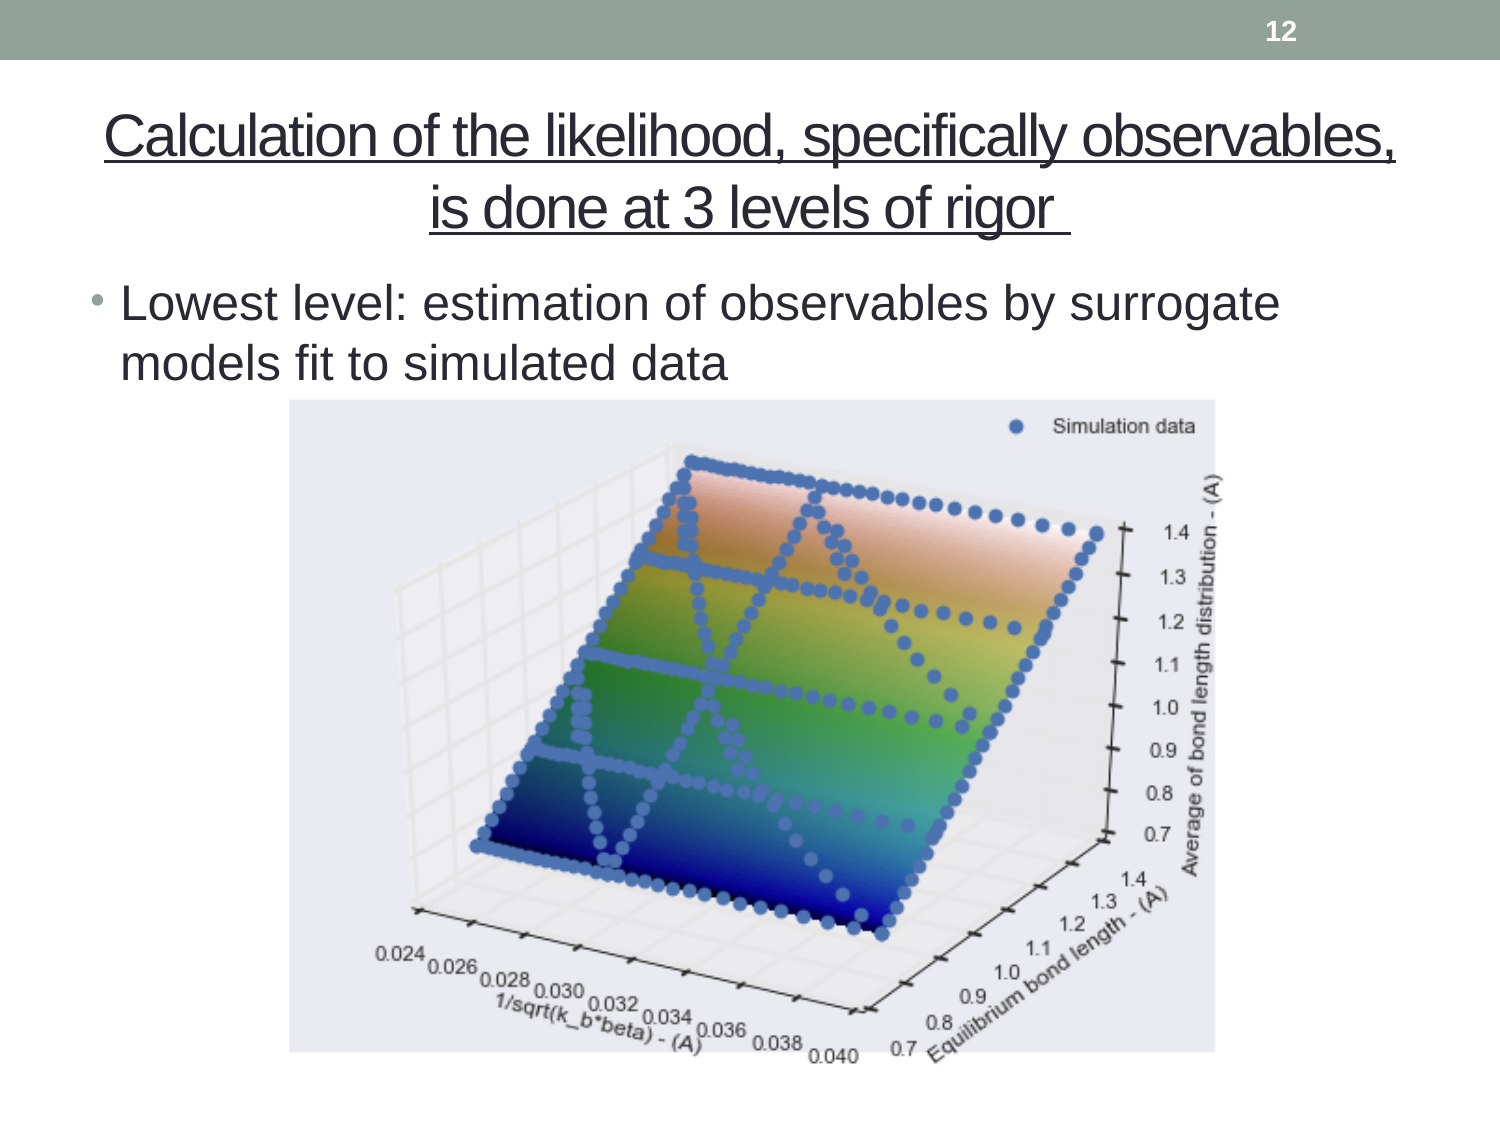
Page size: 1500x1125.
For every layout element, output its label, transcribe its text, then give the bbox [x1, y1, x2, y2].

picture [273, 387, 1251, 1076]
list Lowest level: estimation of observables by surrogate models fit to simulated data [75, 262, 1425, 1063]
slide_number 12 [1250, 3, 1425, 57]
title Calculation of the likelihood, specifically observables, is done at 3 levels of rigor [75, 87, 1425, 250]
